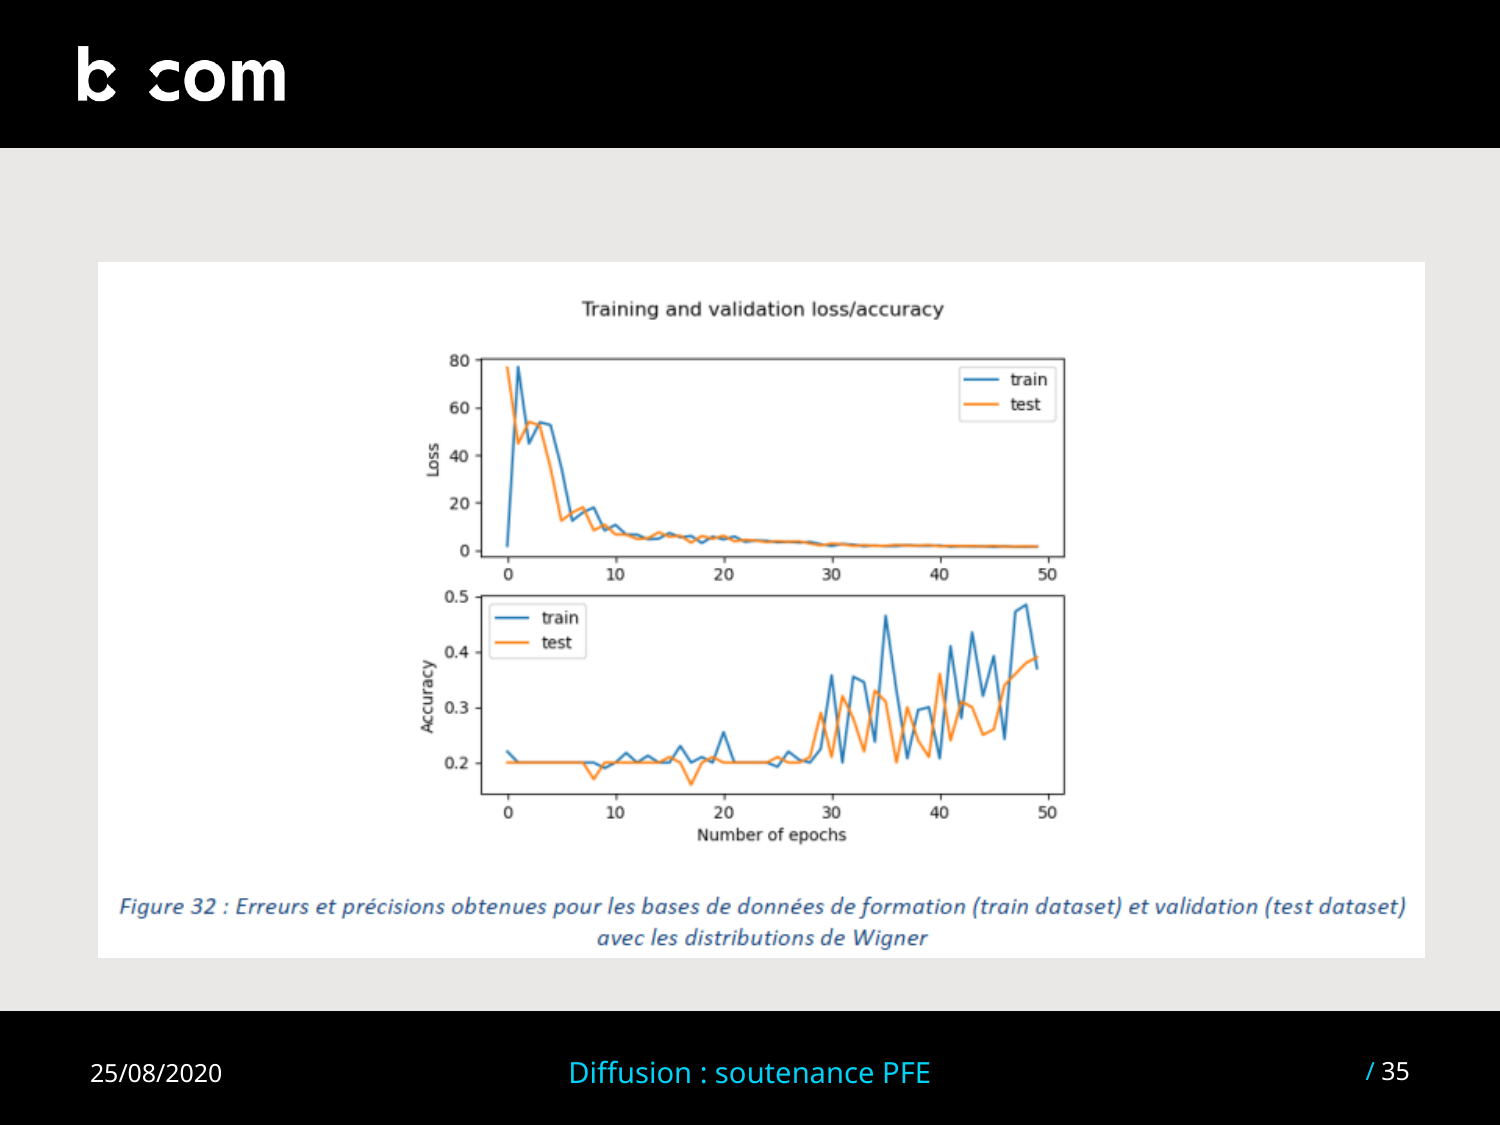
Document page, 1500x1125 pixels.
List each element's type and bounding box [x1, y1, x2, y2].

picture [76, 44, 286, 102]
picture [98, 262, 1426, 958]
